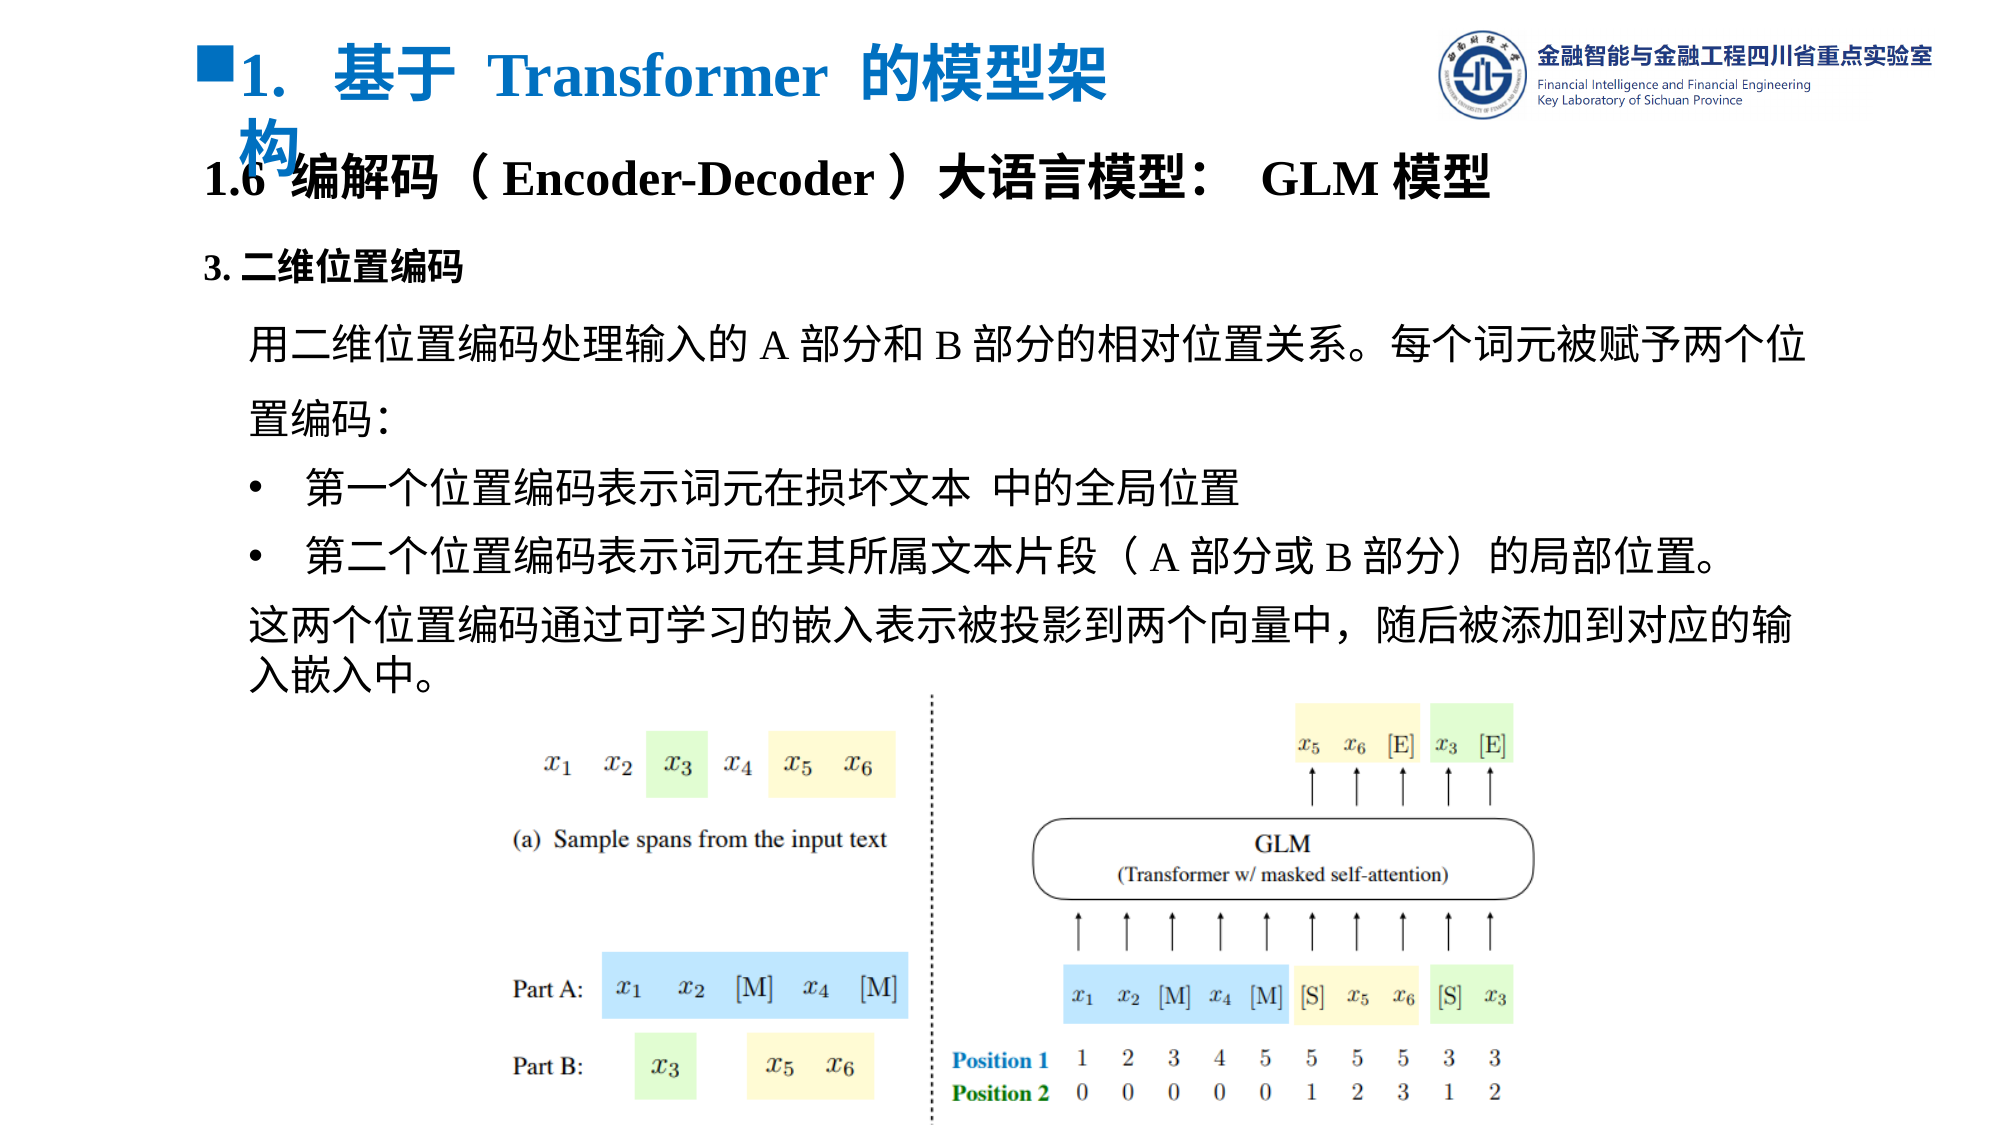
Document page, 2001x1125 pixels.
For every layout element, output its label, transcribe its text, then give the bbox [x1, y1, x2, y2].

text_box 1.6 编解码（Encoder-Decoder）大语言模型： GLM模型 [188, 137, 1526, 213]
text_box 1. 基于 Transformer 的模型架构 [177, 27, 1159, 192]
picture [500, 673, 1540, 1125]
picture [1436, 28, 1935, 121]
text_box 3.二维位置编码 [188, 213, 1316, 364]
